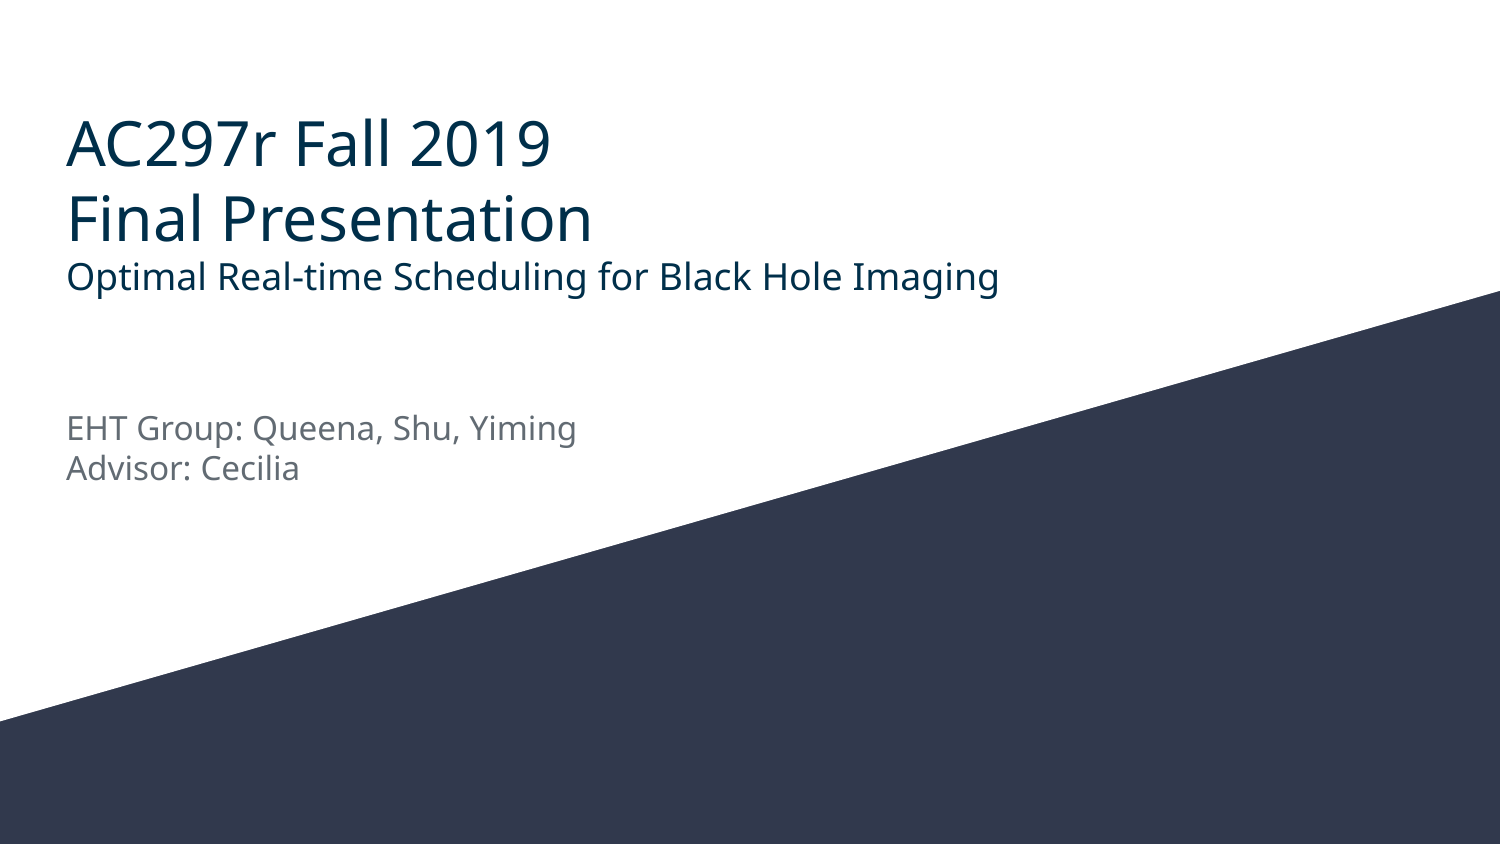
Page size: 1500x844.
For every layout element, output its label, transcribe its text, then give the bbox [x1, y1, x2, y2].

title AC297r Fall 2019 Final Presentation Optimal Real-time Scheduling for Black Hole Imaging [51, 88, 1449, 580]
subtitle EHT Group: Queena, Shu, Yiming Advisor: Cecilia [51, 391, 748, 513]
